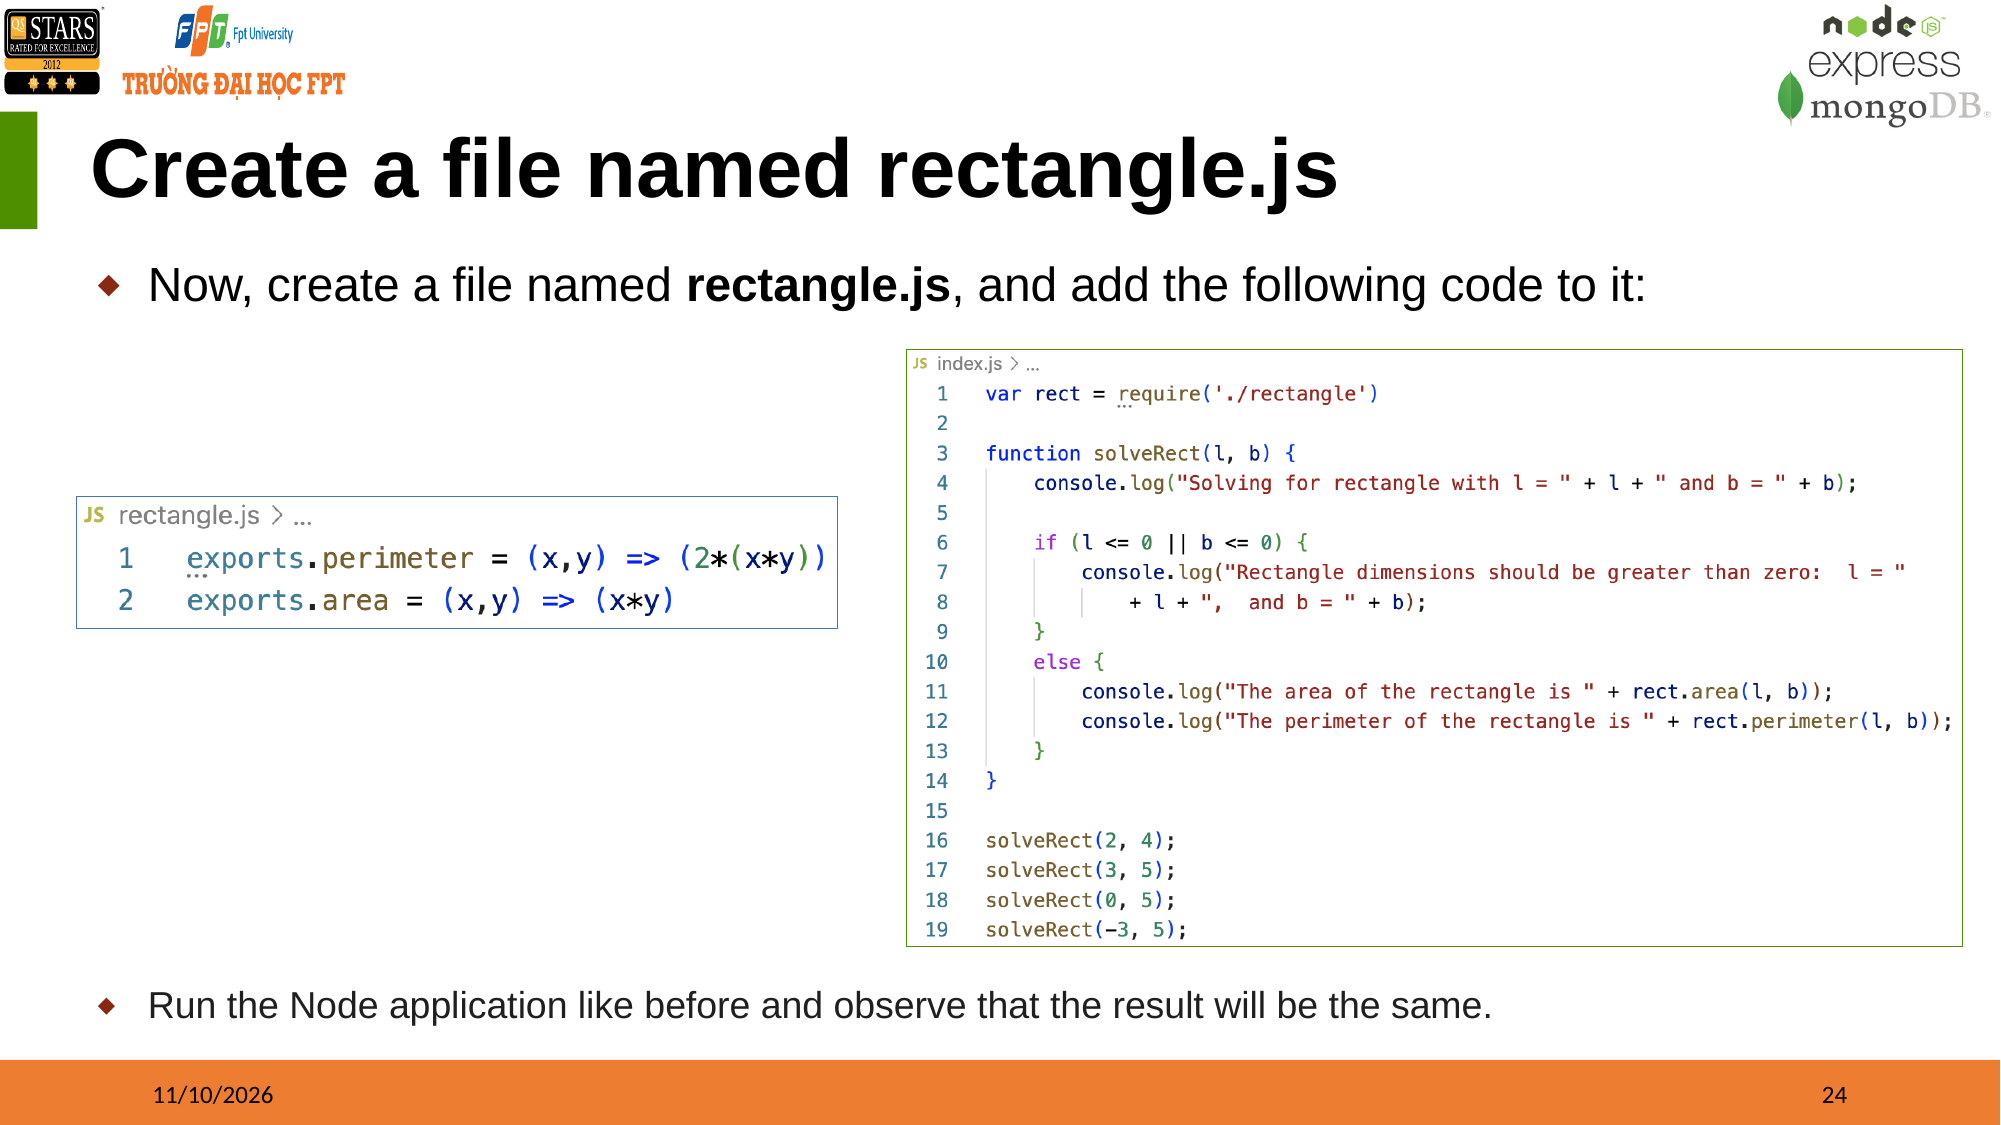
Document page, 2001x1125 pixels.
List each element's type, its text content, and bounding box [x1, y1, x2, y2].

picture [1768, 0, 2000, 130]
picture [76, 496, 838, 629]
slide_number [137, 1063, 588, 1124]
picture [906, 349, 1963, 947]
list Now, create a file named rectangle.js, and add the following code to it: Run the Node application like before and observe that the result will be the same. [82, 229, 1917, 1044]
title Create a file named rectangle.js [37, 111, 1978, 230]
slide_number 24 [1412, 1063, 1863, 1124]
